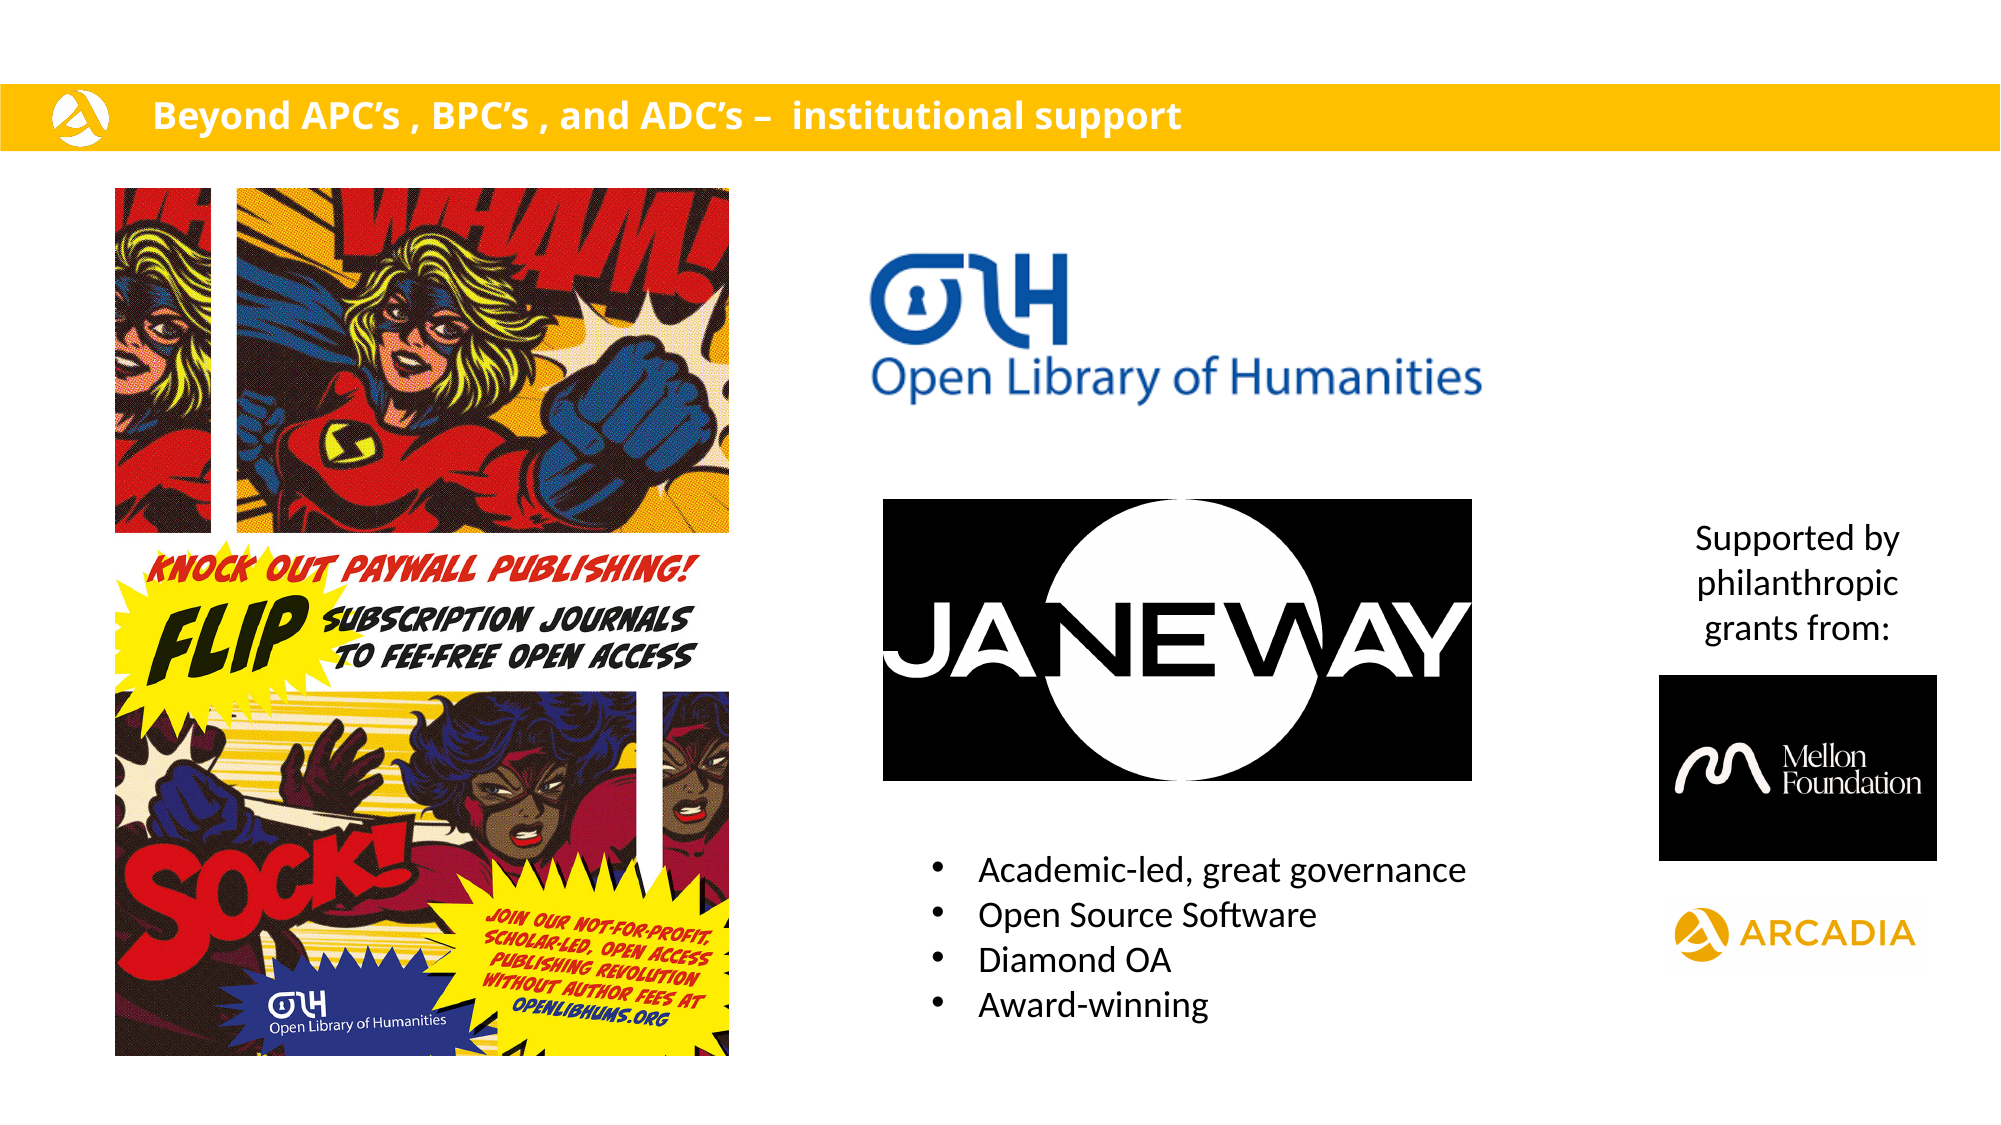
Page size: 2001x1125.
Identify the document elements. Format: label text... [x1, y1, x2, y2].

picture [1659, 675, 1937, 861]
picture [867, 226, 1488, 425]
picture [46, 86, 116, 155]
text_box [0, 84, 2000, 152]
text_box Supported by philanthropic grants from: [1650, 505, 1946, 656]
picture [115, 188, 729, 1056]
picture [883, 499, 1472, 781]
picture [1666, 897, 1924, 971]
text_box Academic-led, great governance Open Source Software Diamond OA Award-winning [916, 837, 1549, 1122]
